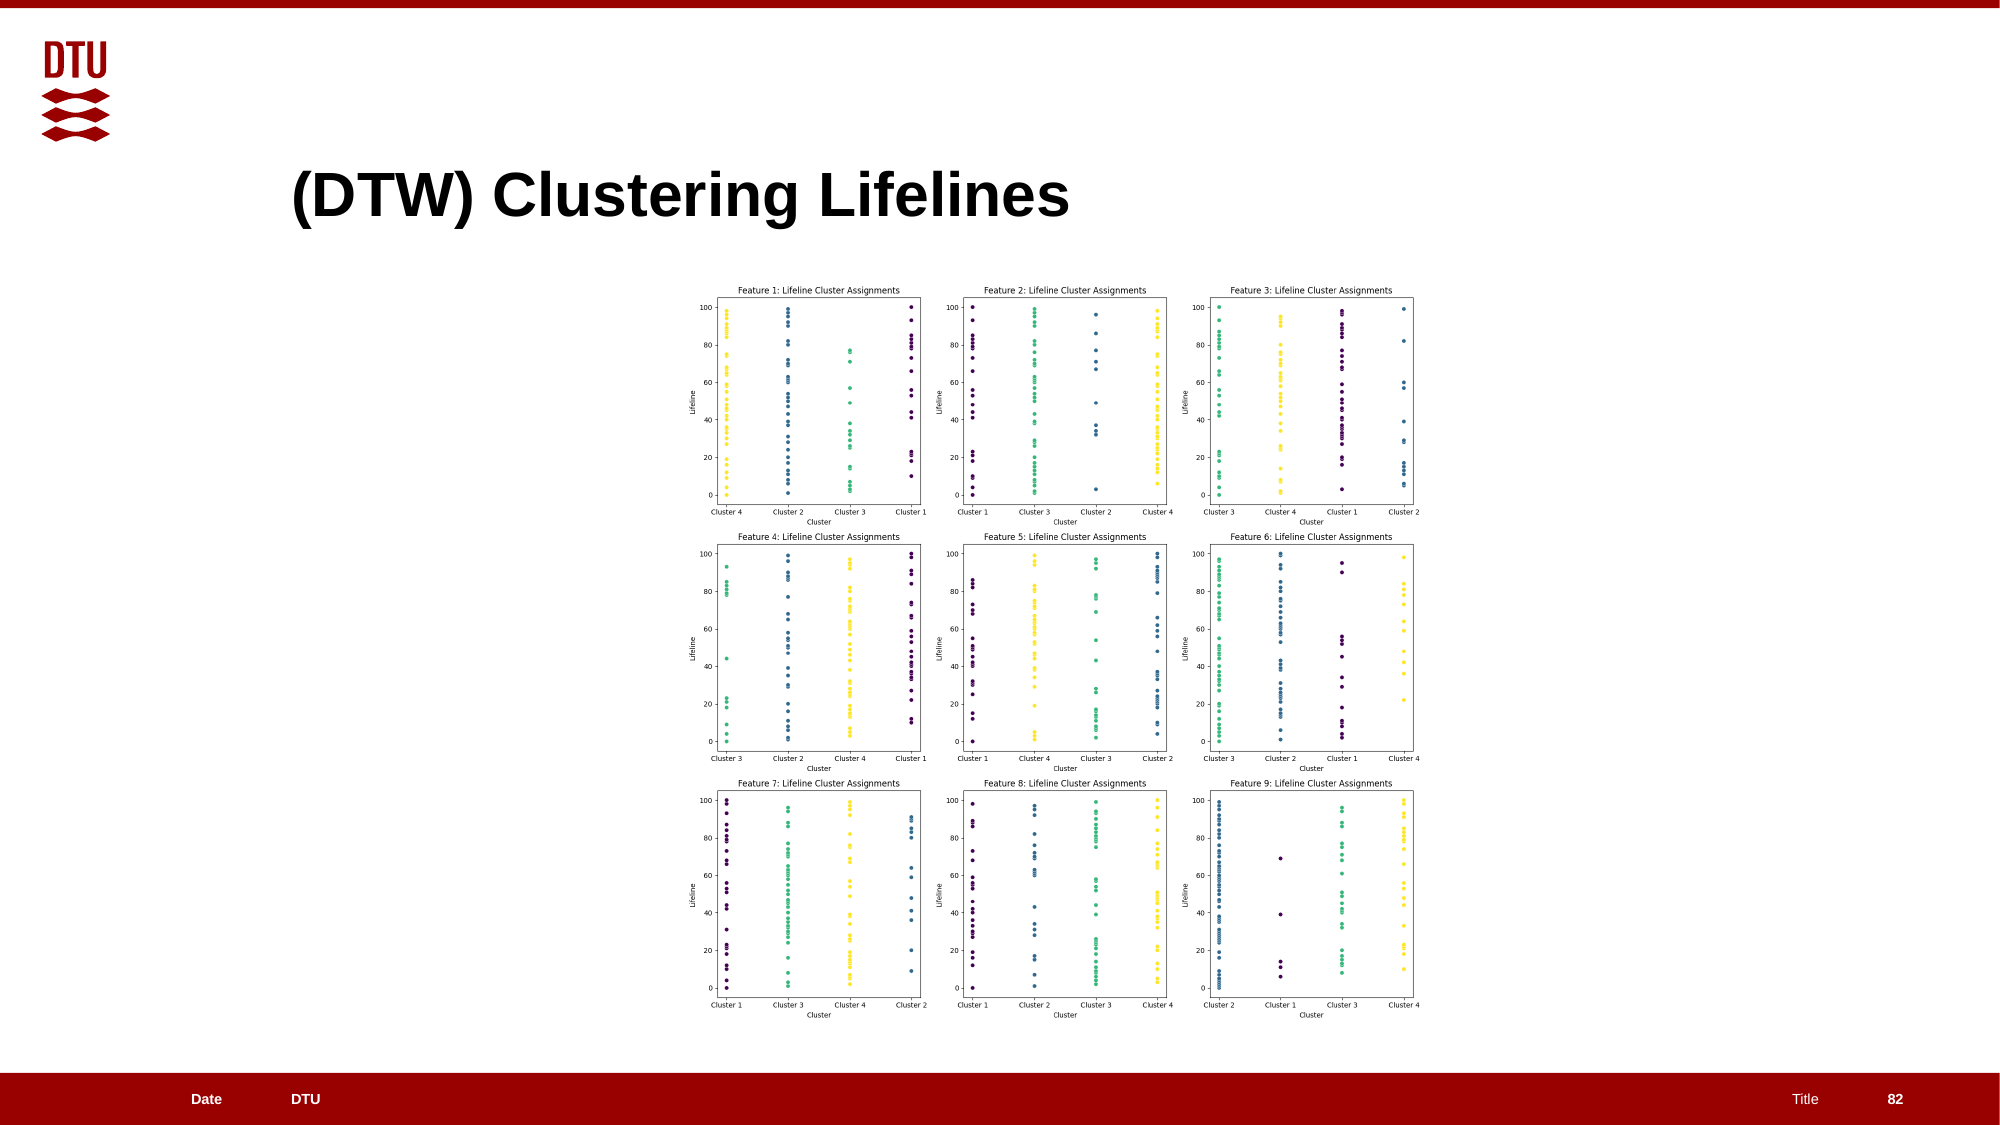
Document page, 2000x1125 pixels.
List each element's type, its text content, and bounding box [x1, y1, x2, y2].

slide_number 82 [1887, 1073, 1959, 1125]
title (DTW) Clustering Lifelines [291, 69, 1819, 230]
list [681, 279, 1428, 1026]
